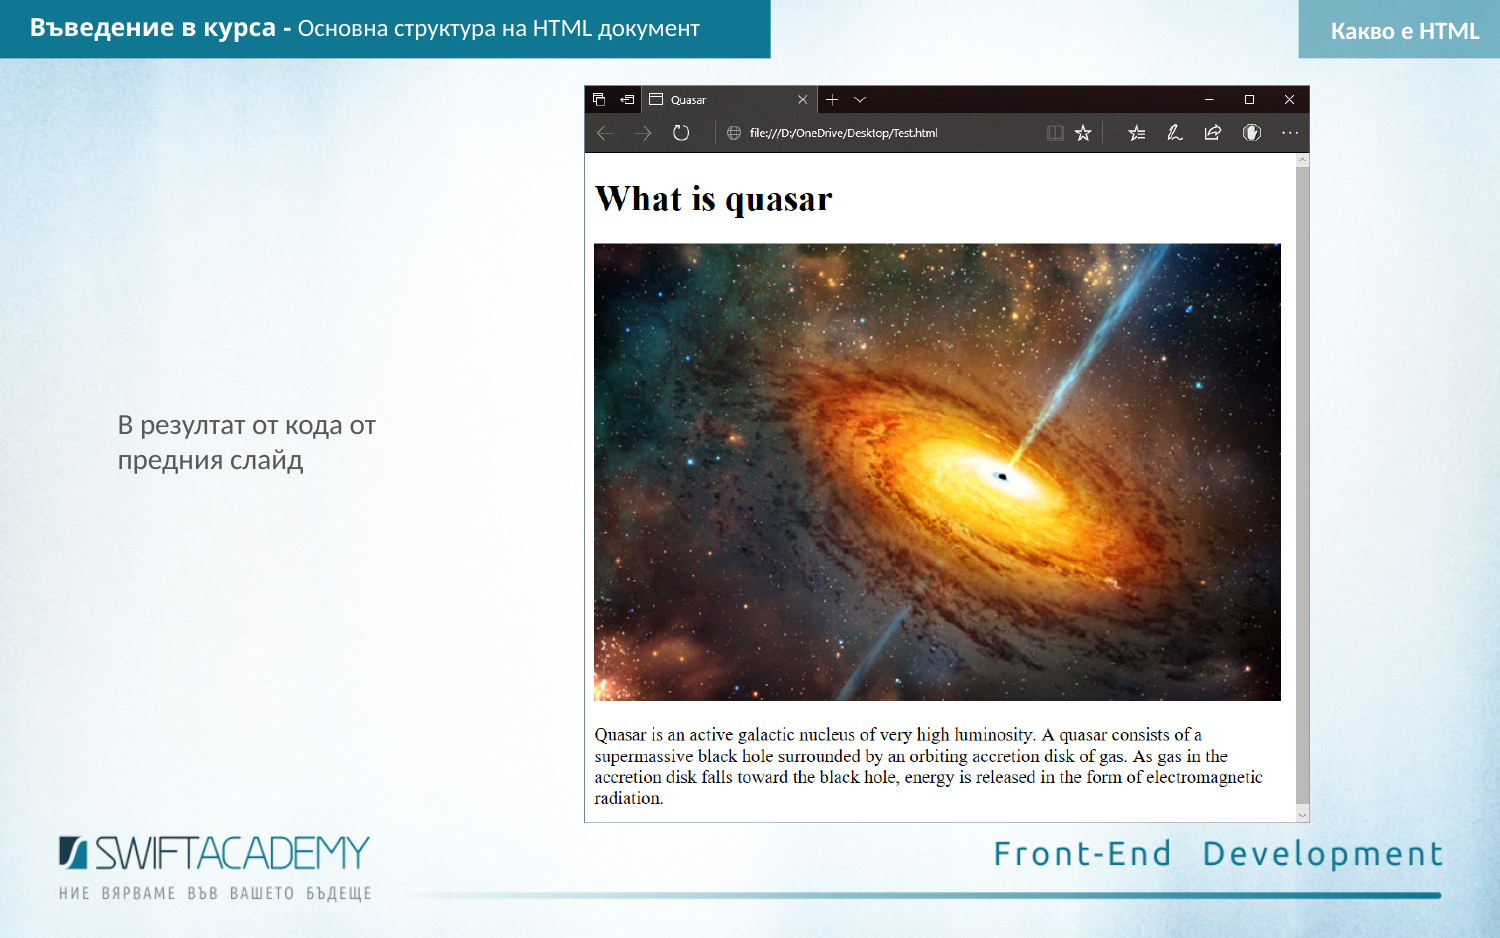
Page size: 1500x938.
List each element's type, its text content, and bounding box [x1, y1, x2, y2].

text_box [1298, 0, 1500, 59]
text_box В резултат от кода от предния слайд [102, 397, 398, 483]
text_box Какво е HTML [1293, 7, 1495, 53]
text_box Въведение в курса - Основна структура на HTML документ [14, 4, 786, 49]
text_box [0, 0, 772, 59]
picture [0, 0, 1500, 938]
